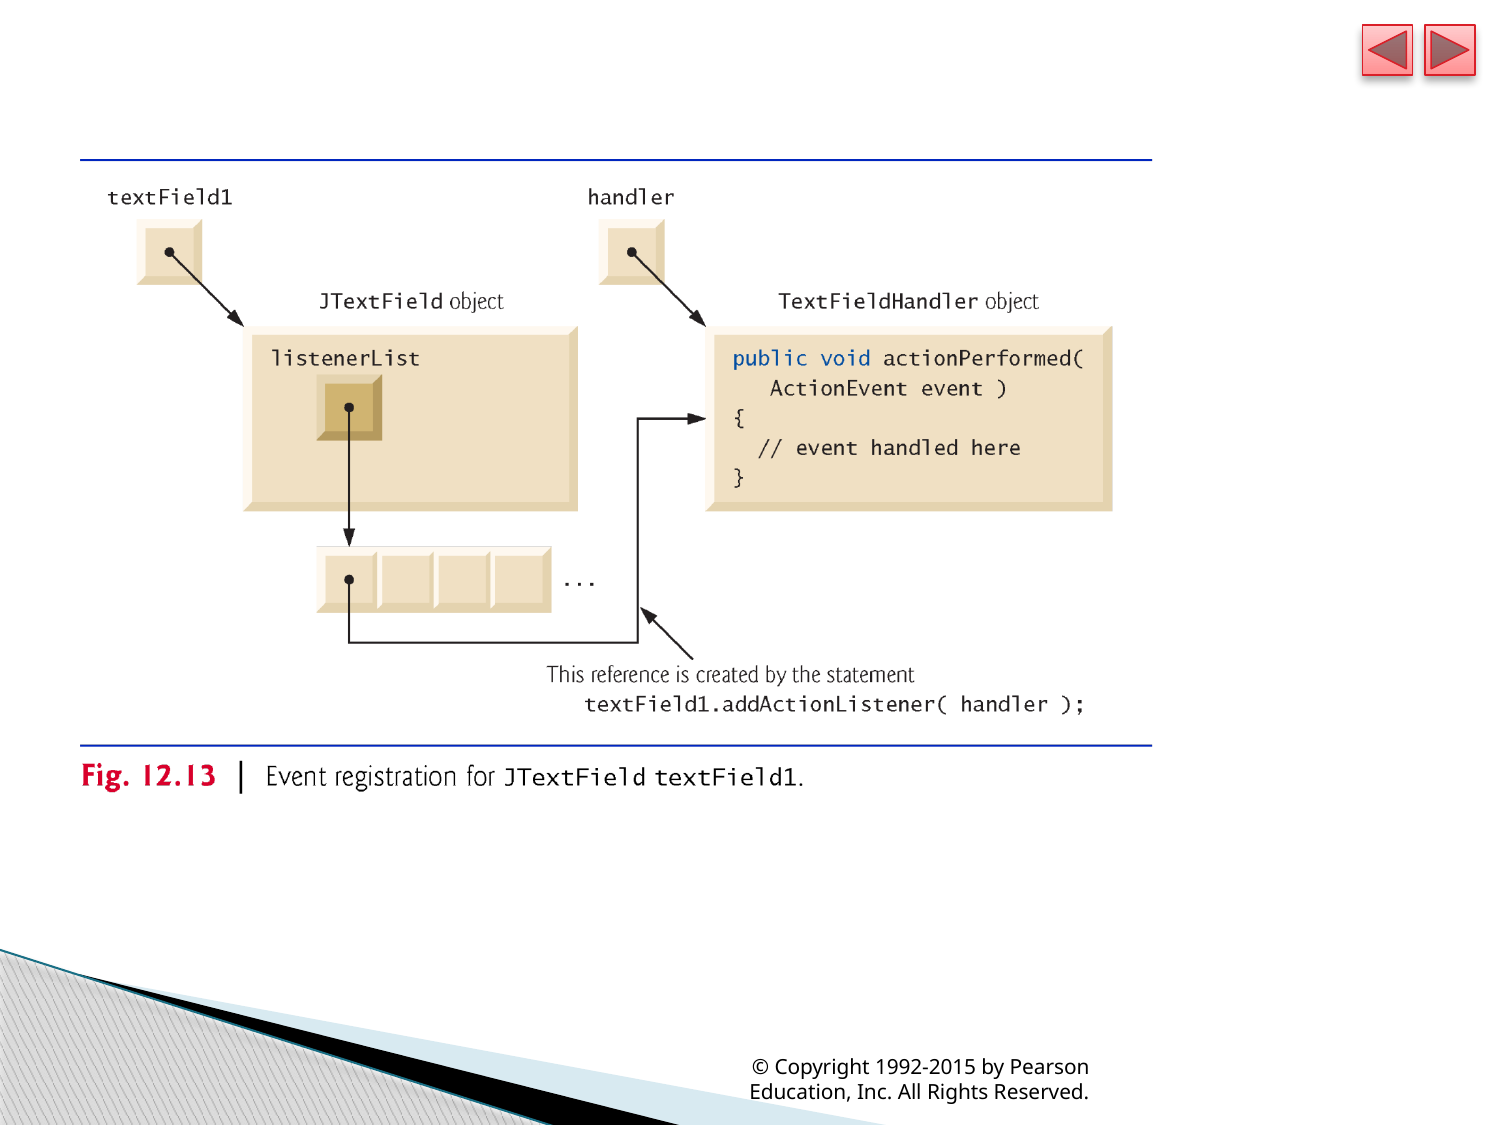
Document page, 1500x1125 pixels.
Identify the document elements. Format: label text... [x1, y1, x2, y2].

picture [0, 106, 1500, 1018]
footer © Copyright 1992-2015 by Pearson Education, Inc. All Rights Reserved. [650, 1051, 1105, 1112]
